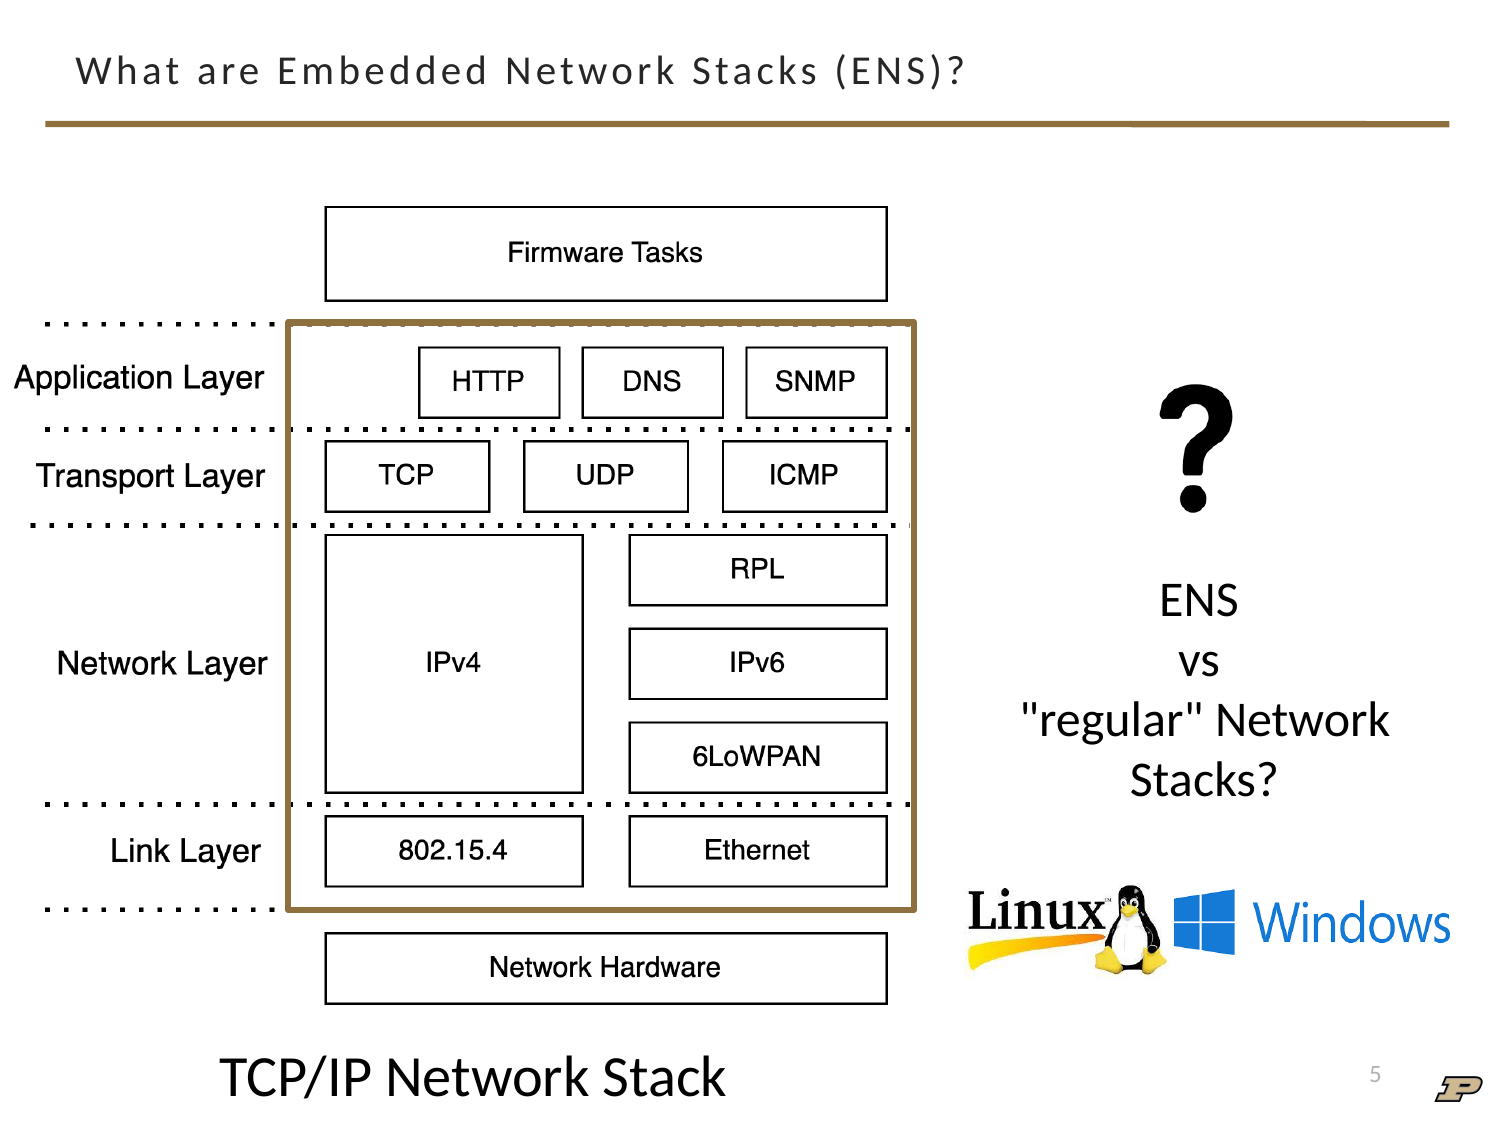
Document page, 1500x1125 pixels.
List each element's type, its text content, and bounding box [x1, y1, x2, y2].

text_box ENS vs "regular" Network Stacks? [939, 558, 1471, 814]
title What are Embedded Network Stacks (ENS)? [43, 17, 1368, 127]
picture [0, 182, 939, 1028]
picture [1174, 889, 1450, 955]
picture [1434, 1076, 1483, 1102]
picture [964, 865, 1171, 985]
text_box TCP/IP Network Stack [187, 1030, 760, 1116]
picture [1100, 345, 1291, 551]
slide_number 5 [1059, 1042, 1397, 1103]
